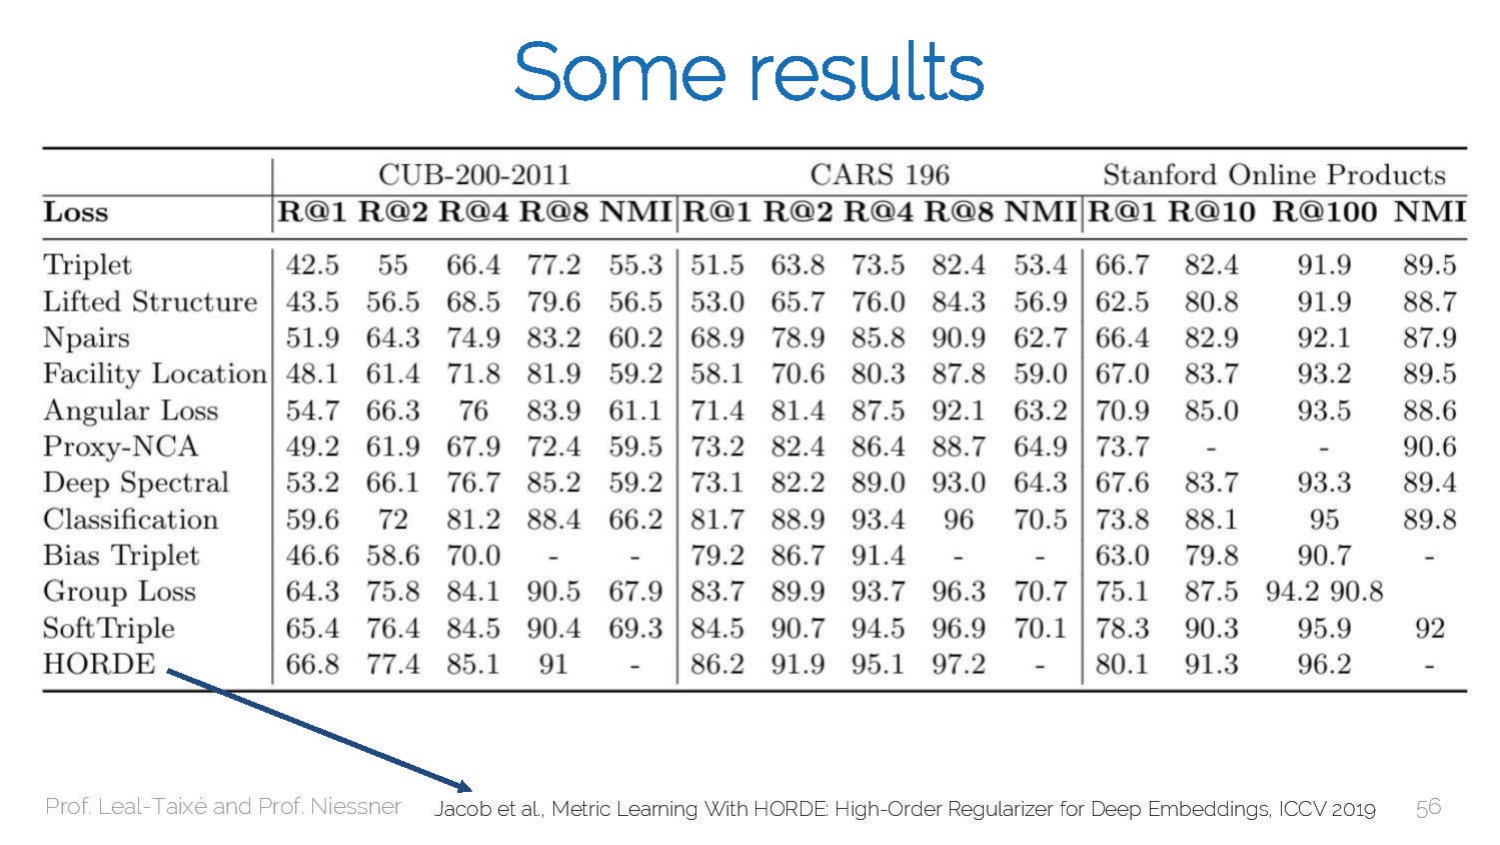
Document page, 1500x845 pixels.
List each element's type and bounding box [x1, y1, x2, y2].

text_box [0, 0, 1500, 844]
